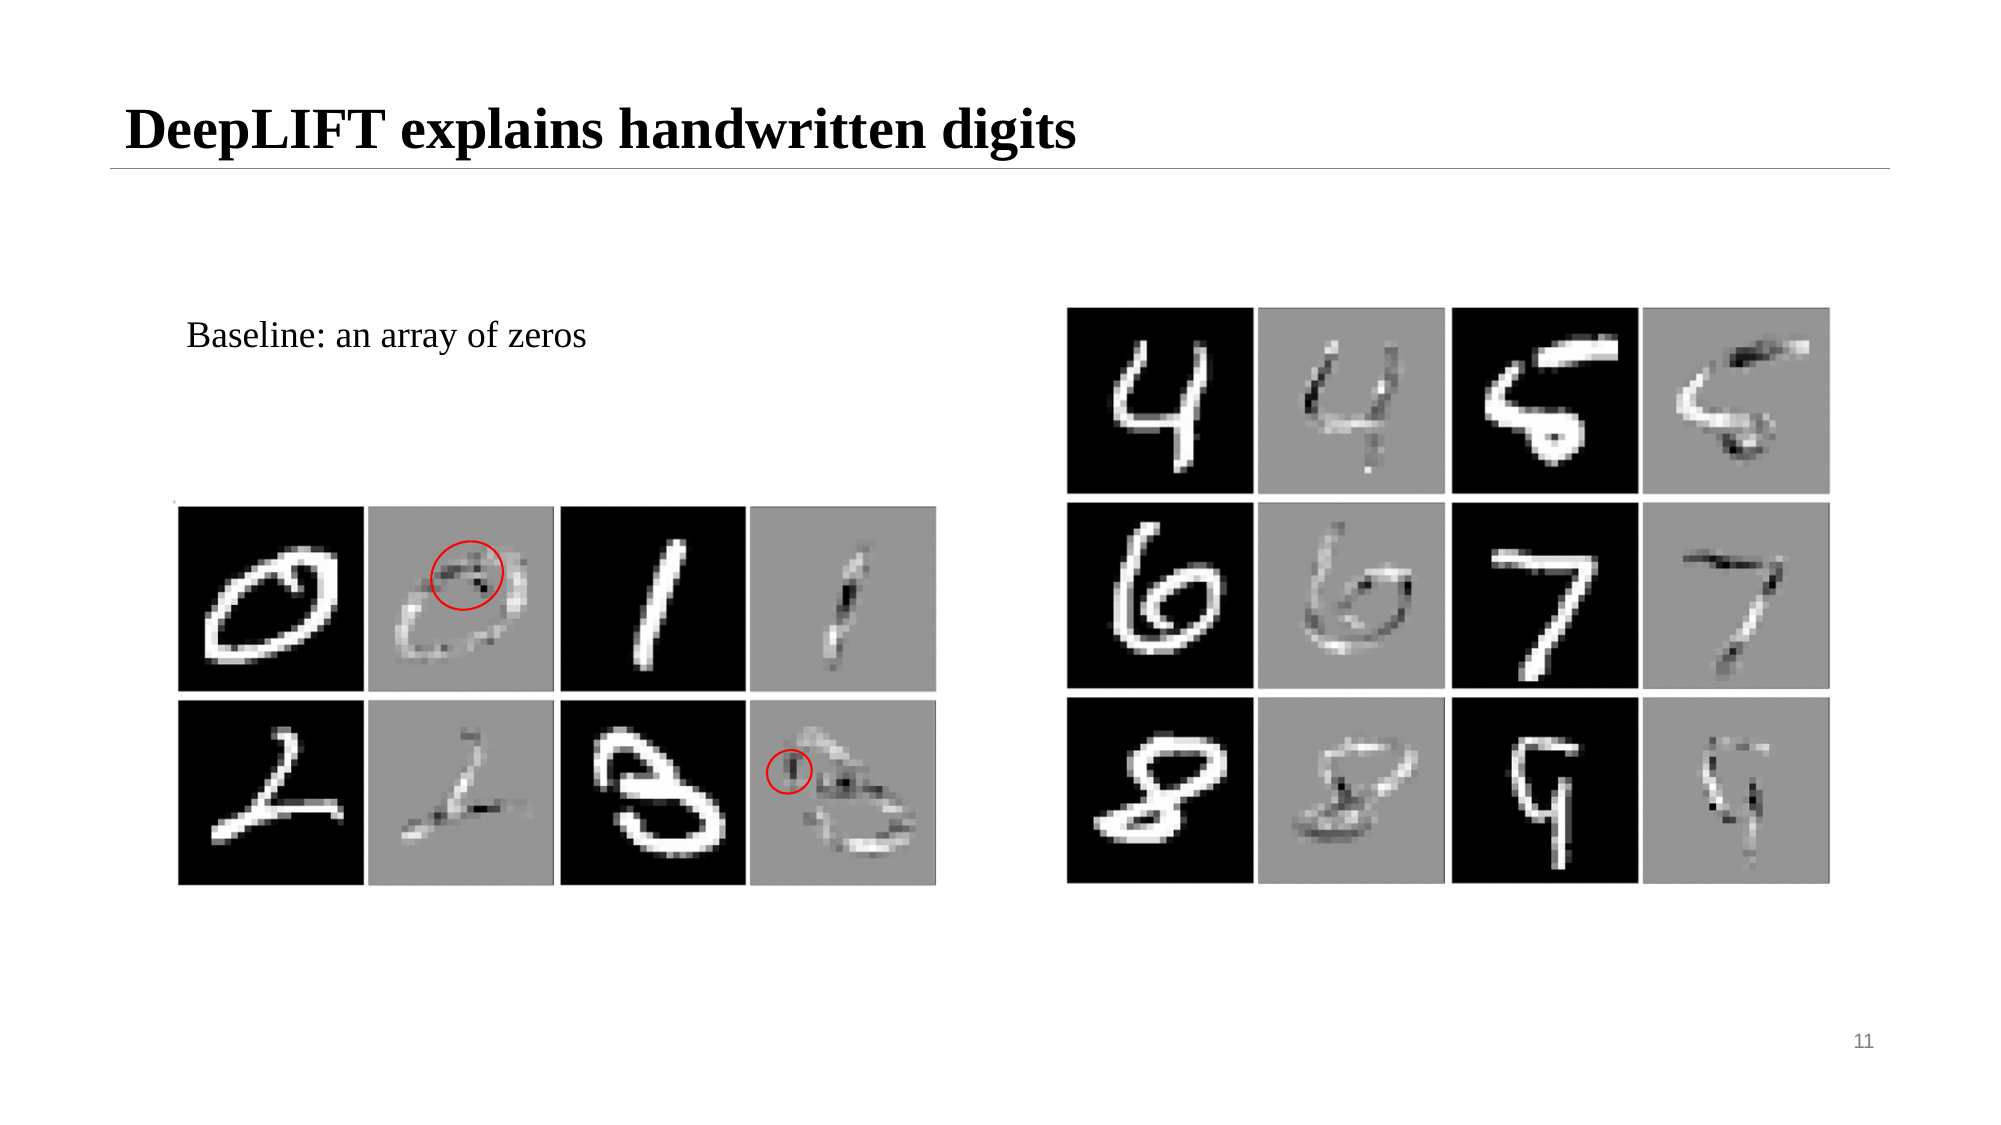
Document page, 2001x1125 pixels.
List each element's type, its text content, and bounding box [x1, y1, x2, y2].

picture [1059, 301, 1837, 891]
picture [169, 496, 941, 891]
slide_number 11 [1412, 1023, 1890, 1058]
text_box Baseline: an array of zeros [171, 302, 613, 363]
title DeepLIFT explains handwritten digits [109, 0, 1890, 169]
